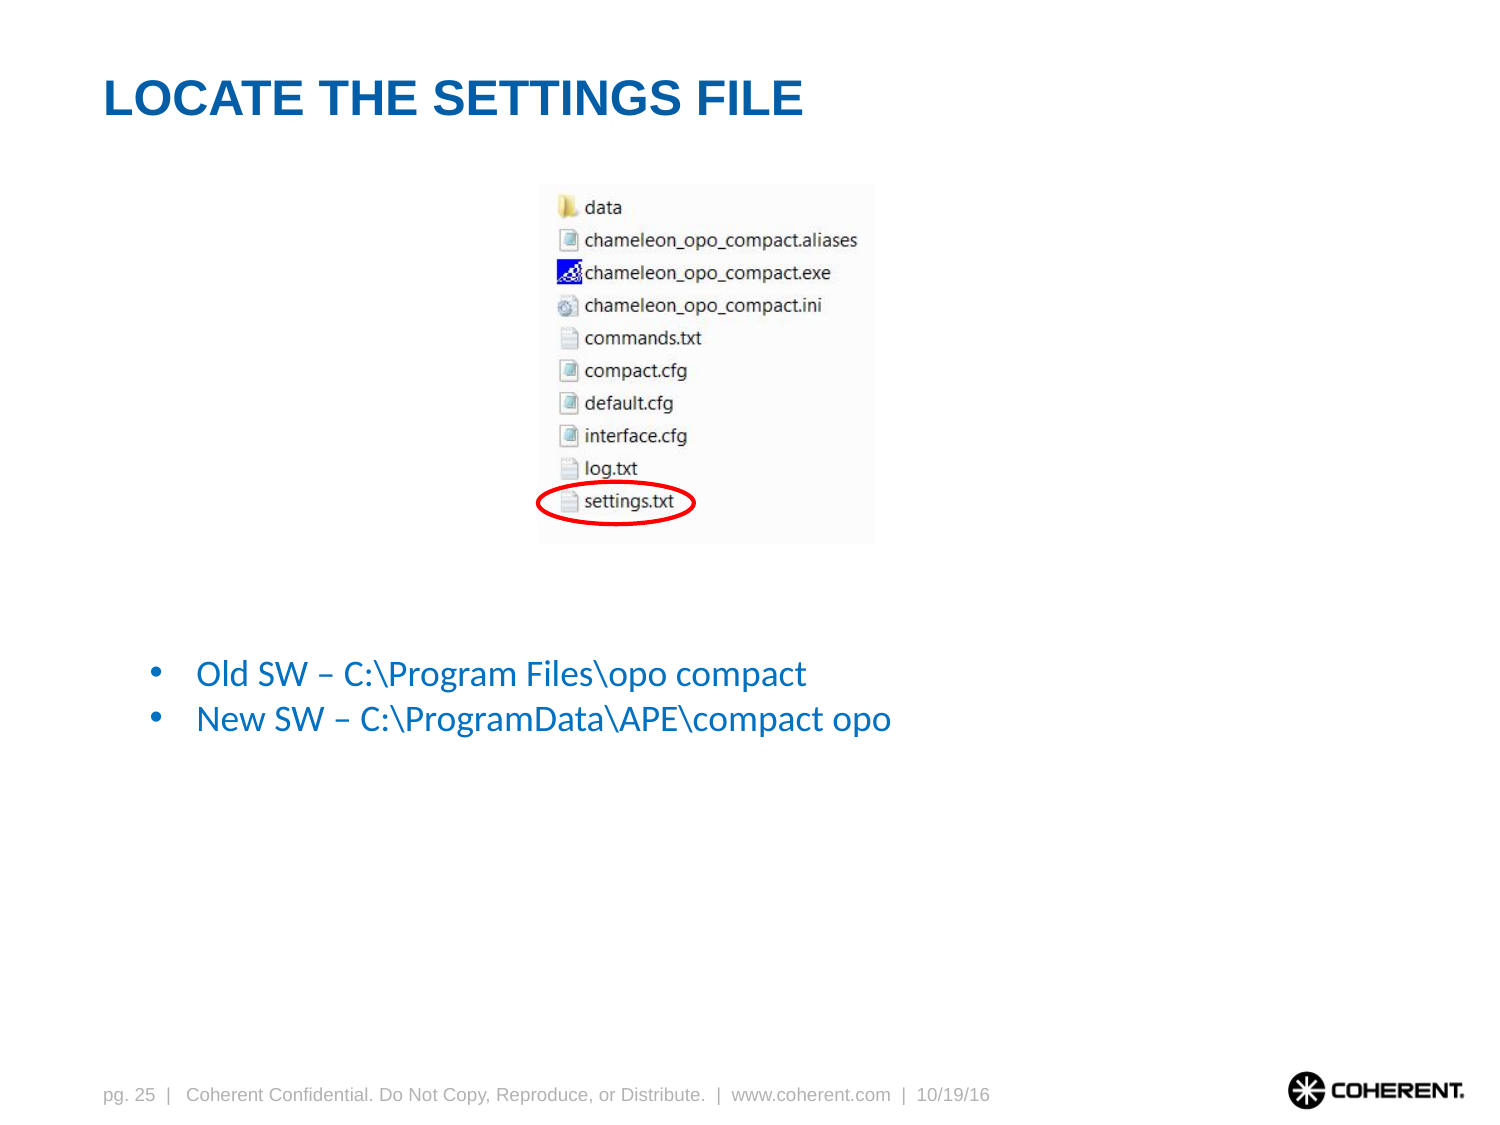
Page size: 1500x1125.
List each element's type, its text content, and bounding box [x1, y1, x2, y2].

picture [537, 184, 875, 544]
title Locate the settings file [103, 48, 1410, 152]
footer Coherent Confidential. Do Not Copy, Reproduce, or Distribute. | www.coherent.com | 10/19/16 [186, 1064, 1087, 1124]
text_box Old SW – C:\Program Files\opo compact New SW – C:\ProgramData\APE\compact opo [134, 641, 1322, 747]
picture [1285, 1068, 1468, 1114]
